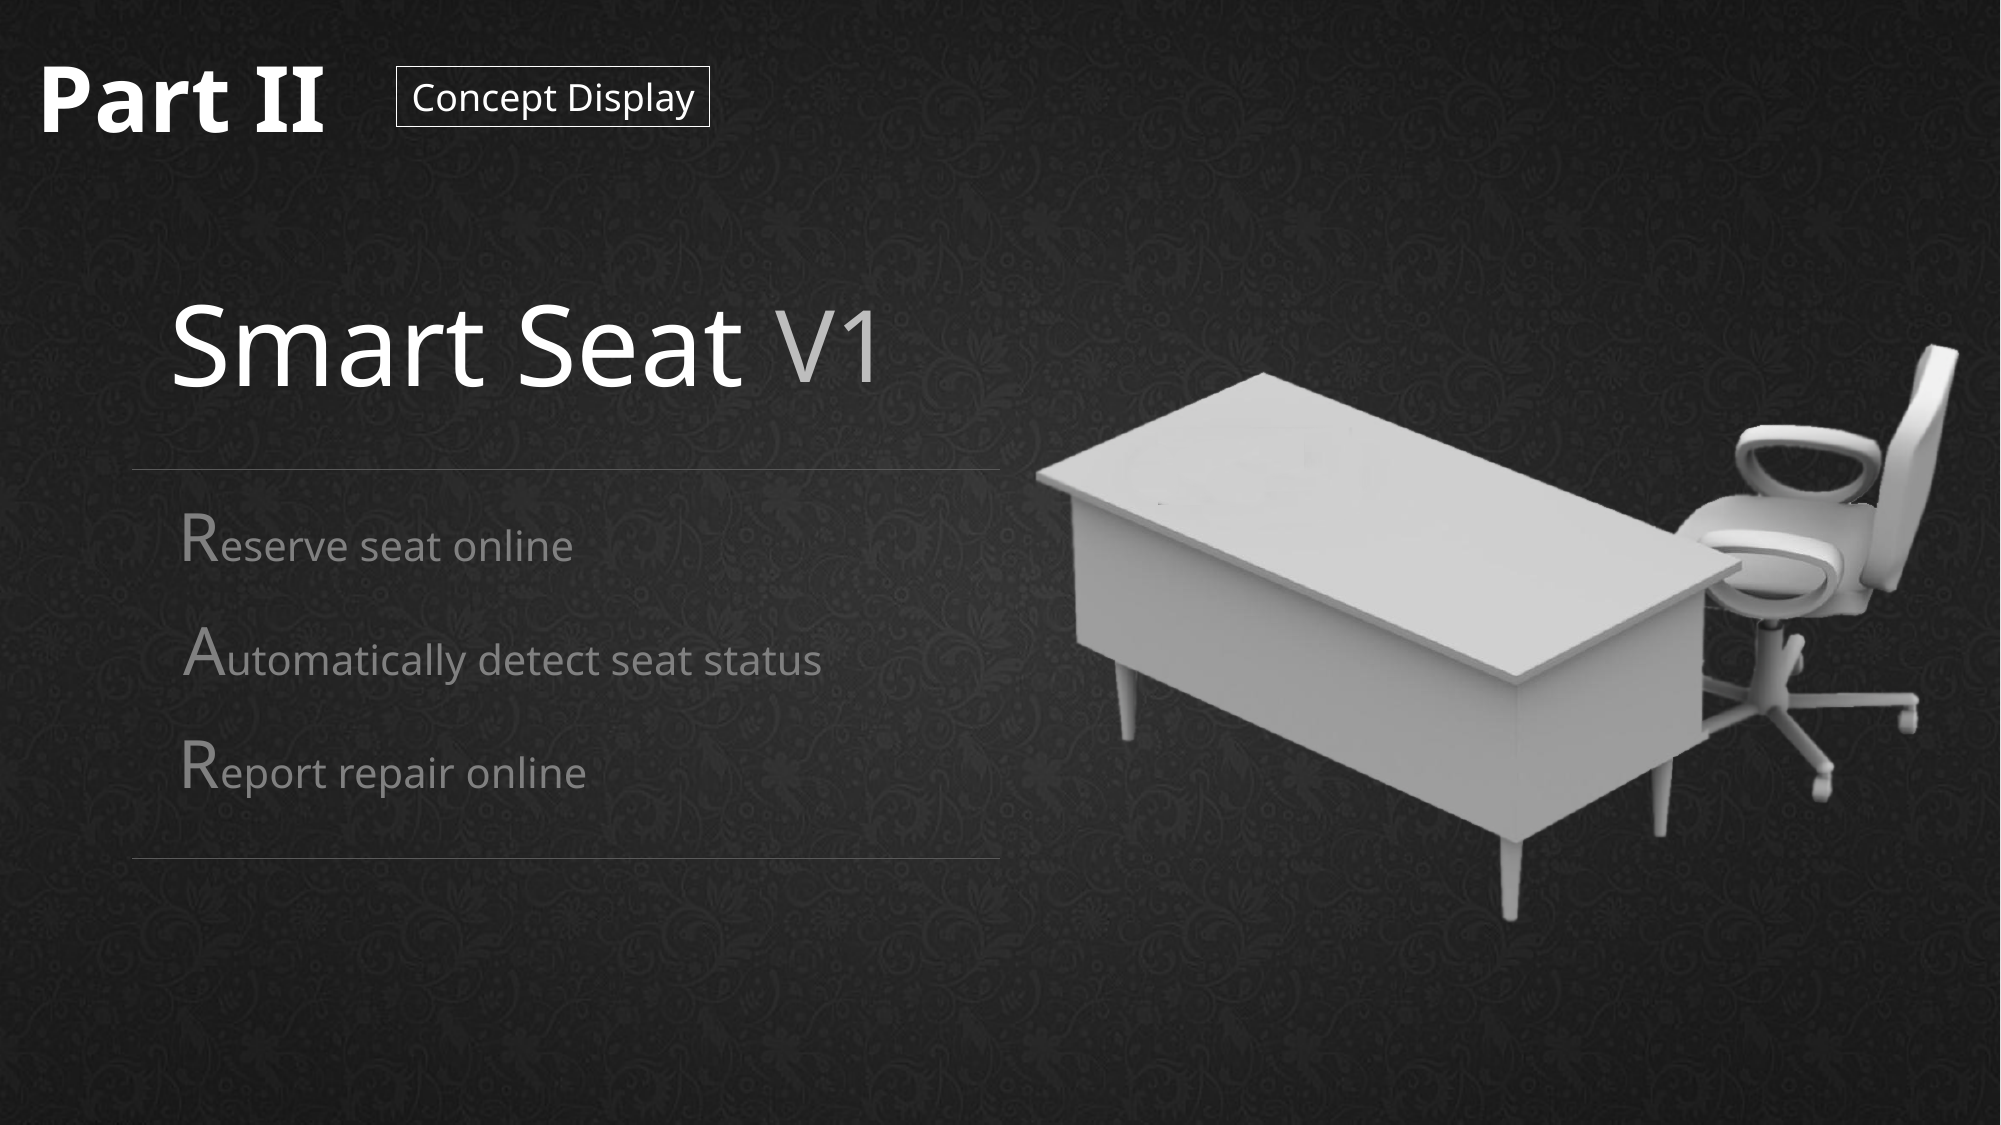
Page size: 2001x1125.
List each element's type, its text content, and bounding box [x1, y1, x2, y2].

text_box Part II [22, 33, 342, 158]
picture [0, 0, 2001, 1125]
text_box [132, 266, 1000, 859]
text_box Concept Display [396, 66, 710, 127]
